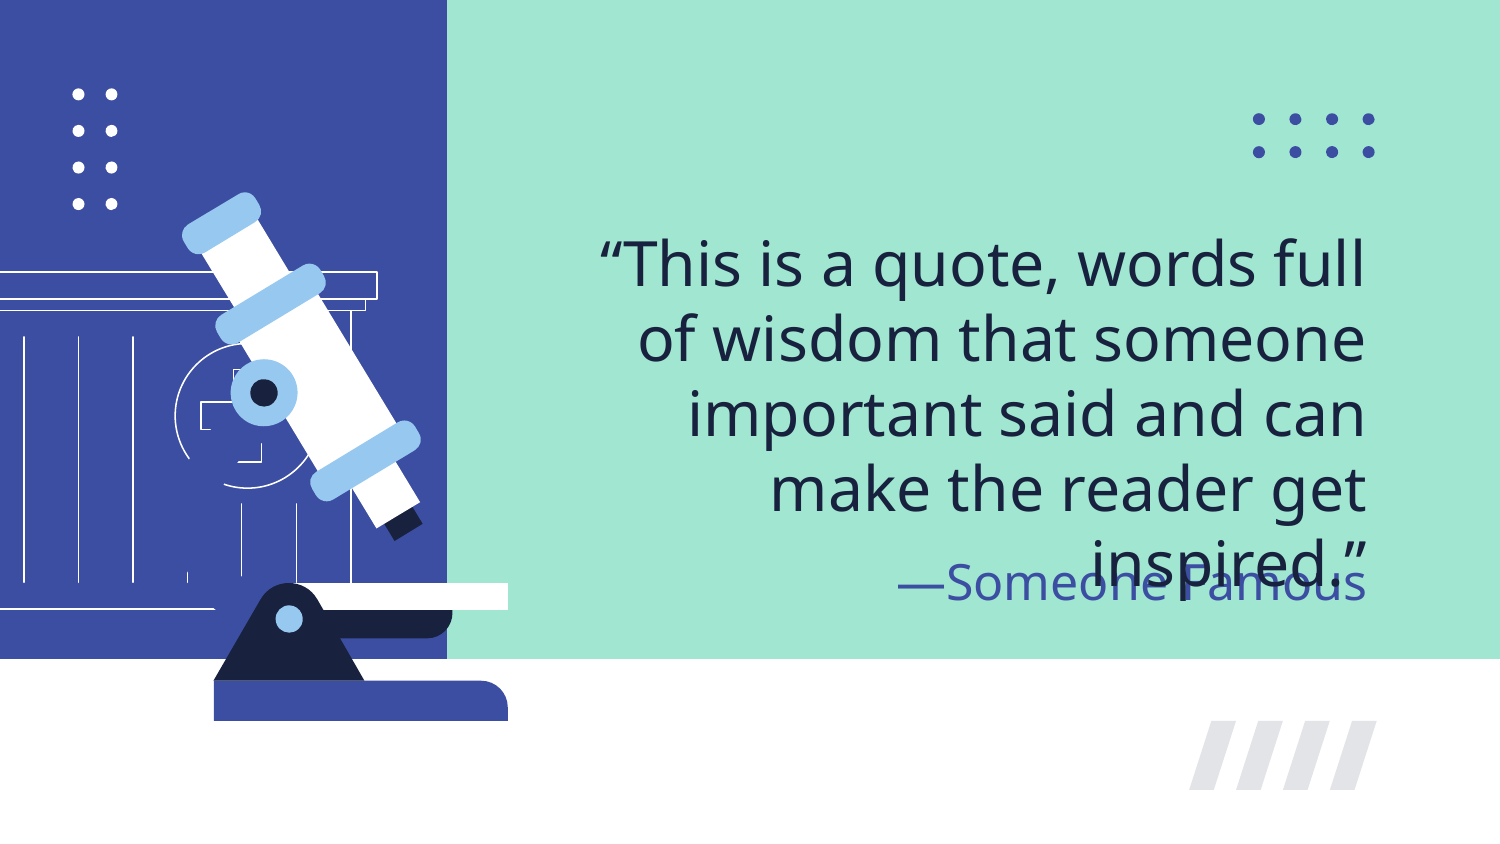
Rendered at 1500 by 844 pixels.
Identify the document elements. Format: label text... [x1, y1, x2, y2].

subtitle —Someone Famous [522, 535, 1383, 610]
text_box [171, 192, 508, 722]
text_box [0, 271, 166, 610]
subtitle “This is a quote, words full of wisdom that someone important said and can make the reader get inspired.” [523, 209, 1383, 536]
